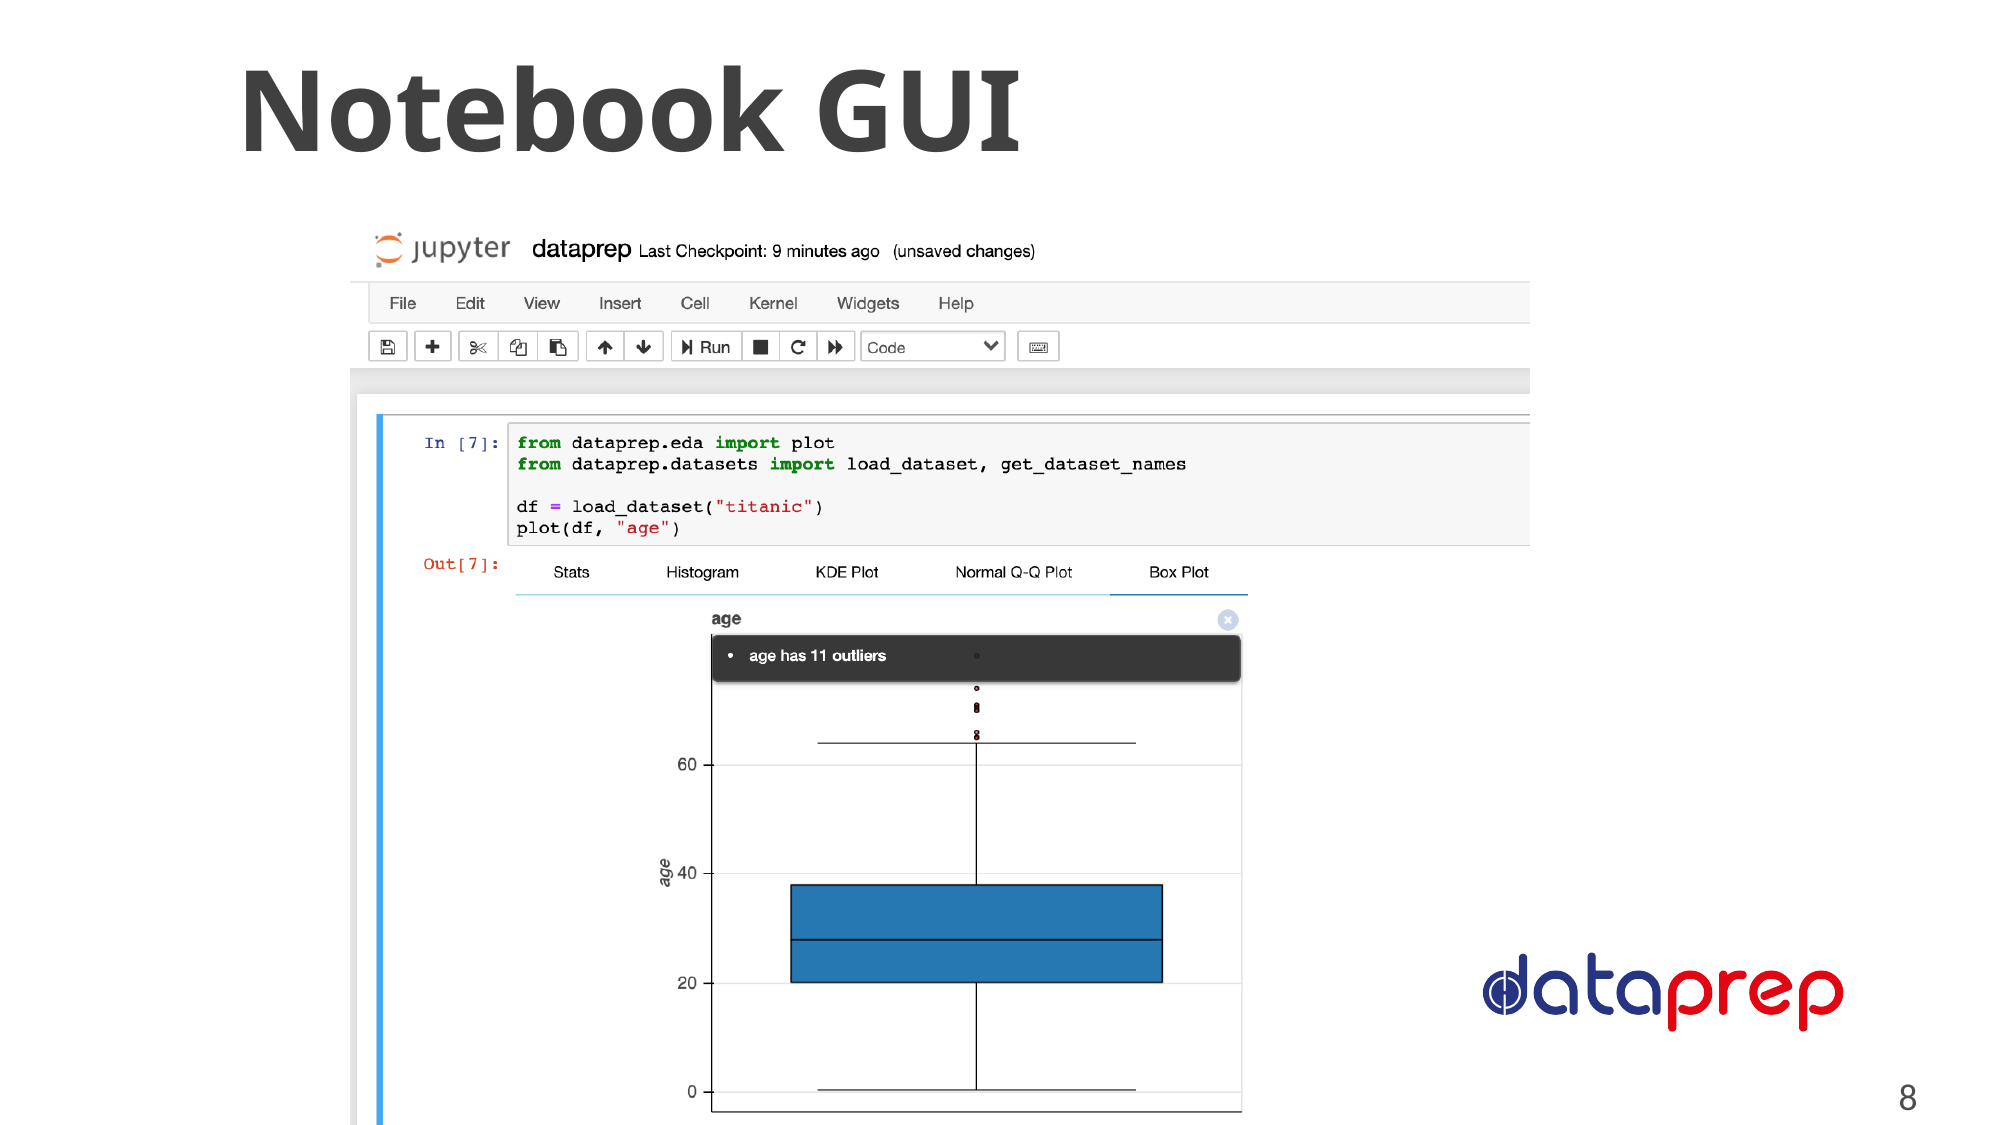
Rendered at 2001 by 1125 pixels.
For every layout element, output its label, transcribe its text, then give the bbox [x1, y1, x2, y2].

slide_number 8 [1883, 1065, 2000, 1125]
text_box Notebook GUI [221, 52, 1664, 167]
picture [349, 225, 1884, 1125]
